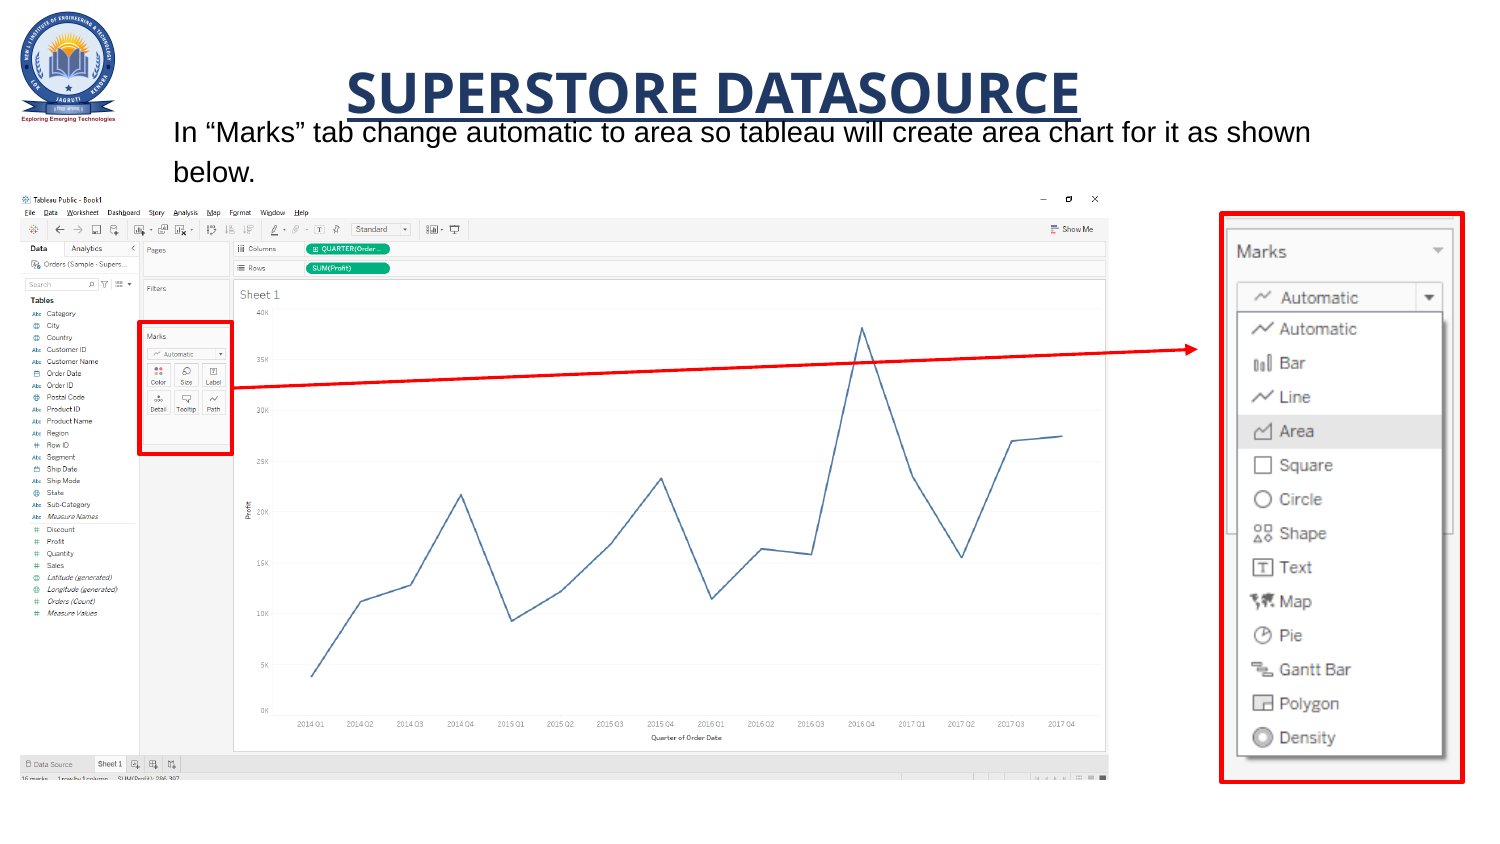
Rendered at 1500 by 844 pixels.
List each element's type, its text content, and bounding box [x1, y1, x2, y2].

picture [1223, 215, 1461, 780]
picture [0, 0, 66, 135]
picture [19, 193, 1109, 780]
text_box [231, 348, 1198, 389]
text_box In “Marks” tab change automatic to area so tableau will create area chart for it as shown below. [139, 100, 1361, 197]
text_box SUPERSTORE DATASOURCE [66, 0, 1361, 148]
